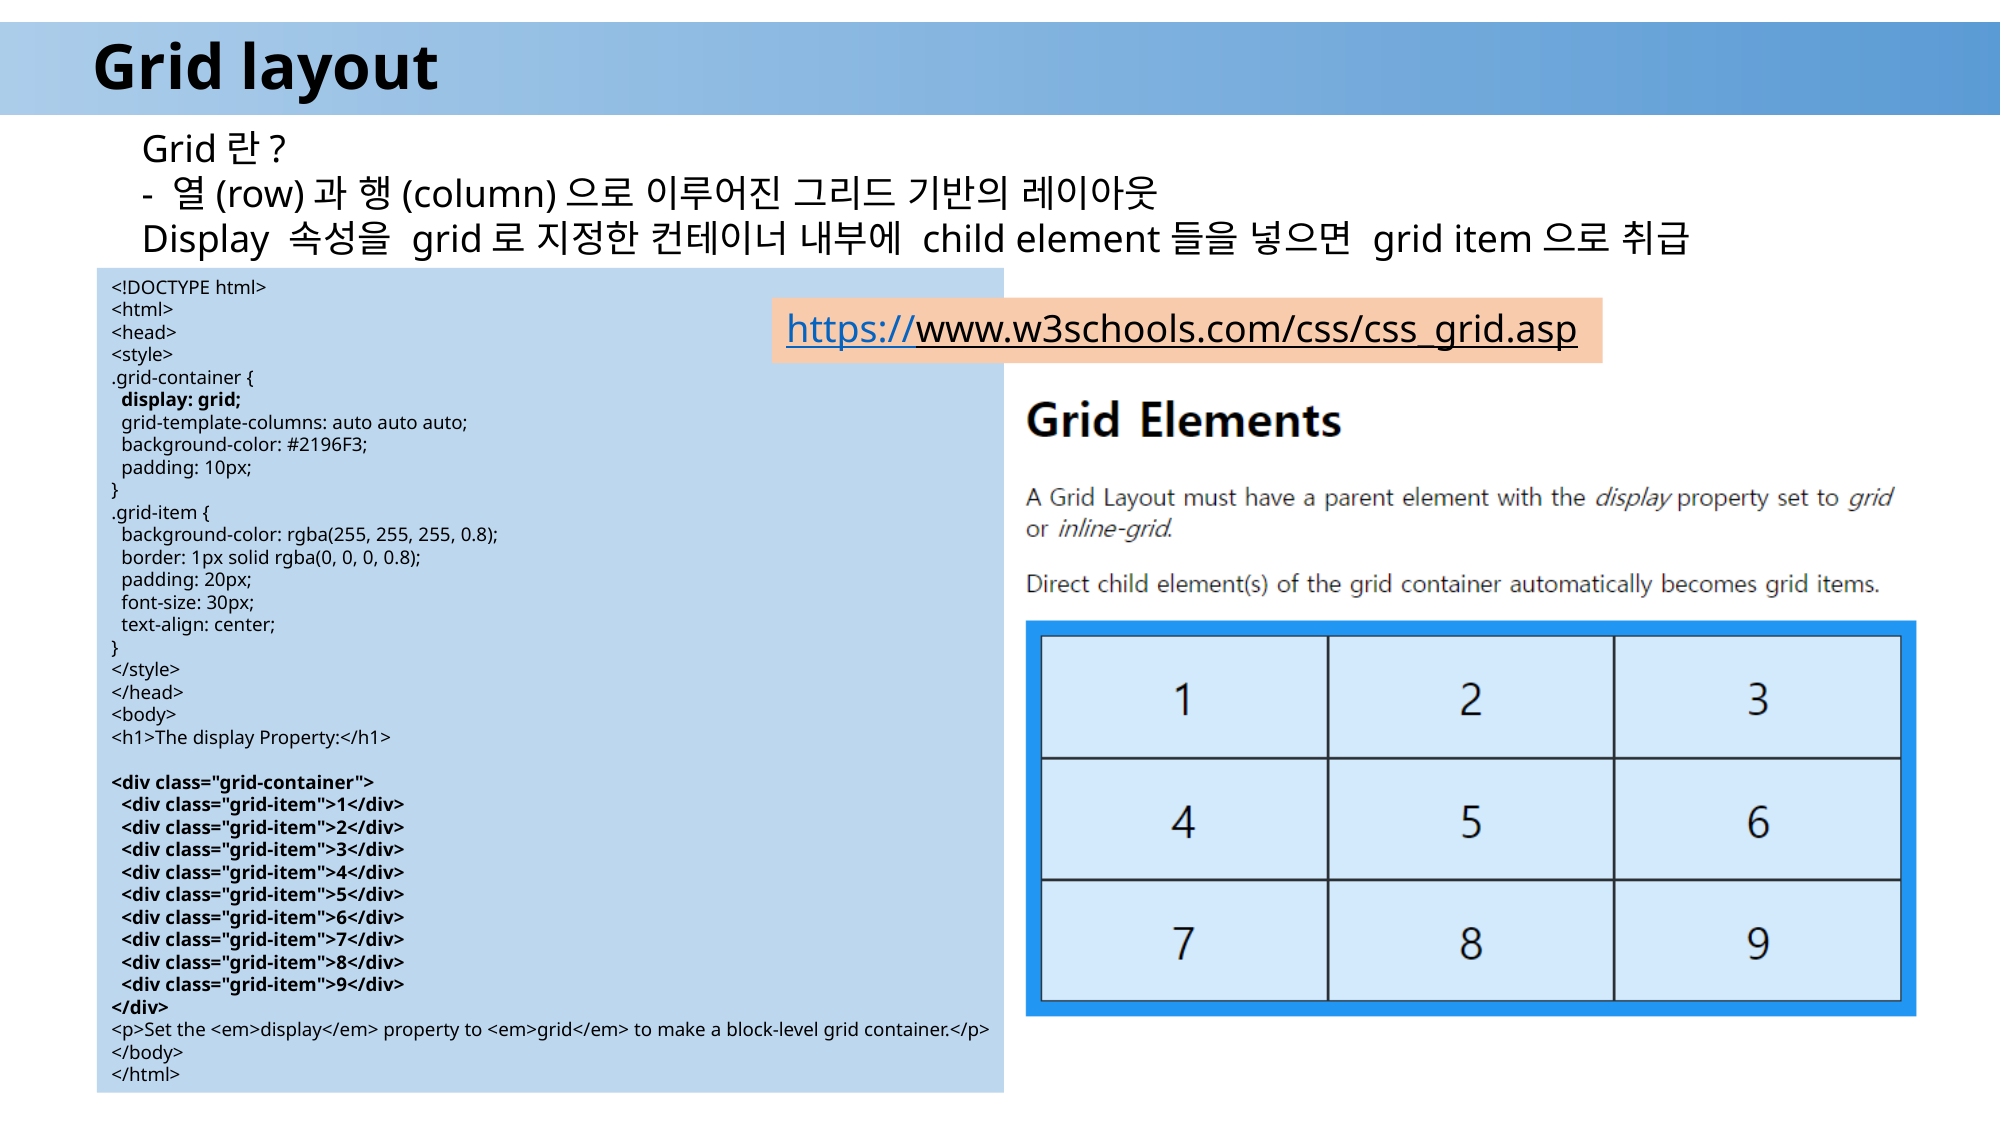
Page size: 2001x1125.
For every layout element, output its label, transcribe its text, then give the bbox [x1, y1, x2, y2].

text_box Grid란? - 열(row)과 행(column)으로 이루어진 그리드 기반의 레이아웃 Display 속성을 grid로 지정한 컨테이너 내부에 child element들을 넣으면 grid item으로 취급 [126, 117, 1717, 267]
picture [1018, 387, 1926, 1030]
text_box <!DOCTYPE html> <html> <head> <style> .grid-container { display: grid; grid-template-columns: auto auto auto; background-color: #2196F3; padding: 10px; } .grid-item { background-color: rgba(255, 255, 255, 0.8); border: 1px solid rgba(0, 0, 0, 0.8); padding: 20px; font-size: 30px; text-align: center; } </style> </head> <body> <h1>The display Property:</h1> <div class="grid-container"> <div class="grid-item">1</div> <div class="grid-item">2</div> <div class="grid-item">3</div> <div class="grid-item">4</div> <div class="grid-item">5</div> <div class="grid-item">6</div> <div class="grid-item">7</div> <div class="grid-item">8</div> <div class="grid-item">9</div> </div> <p>Set the <em>display</em> property to <em>grid</em> to make a block-level grid container.</p> </body> </html> [96, 267, 1004, 1093]
title Grid layout [77, 22, 1569, 116]
text_box https://www.w3schools.com/css/css_grid.asp [771, 297, 1603, 364]
